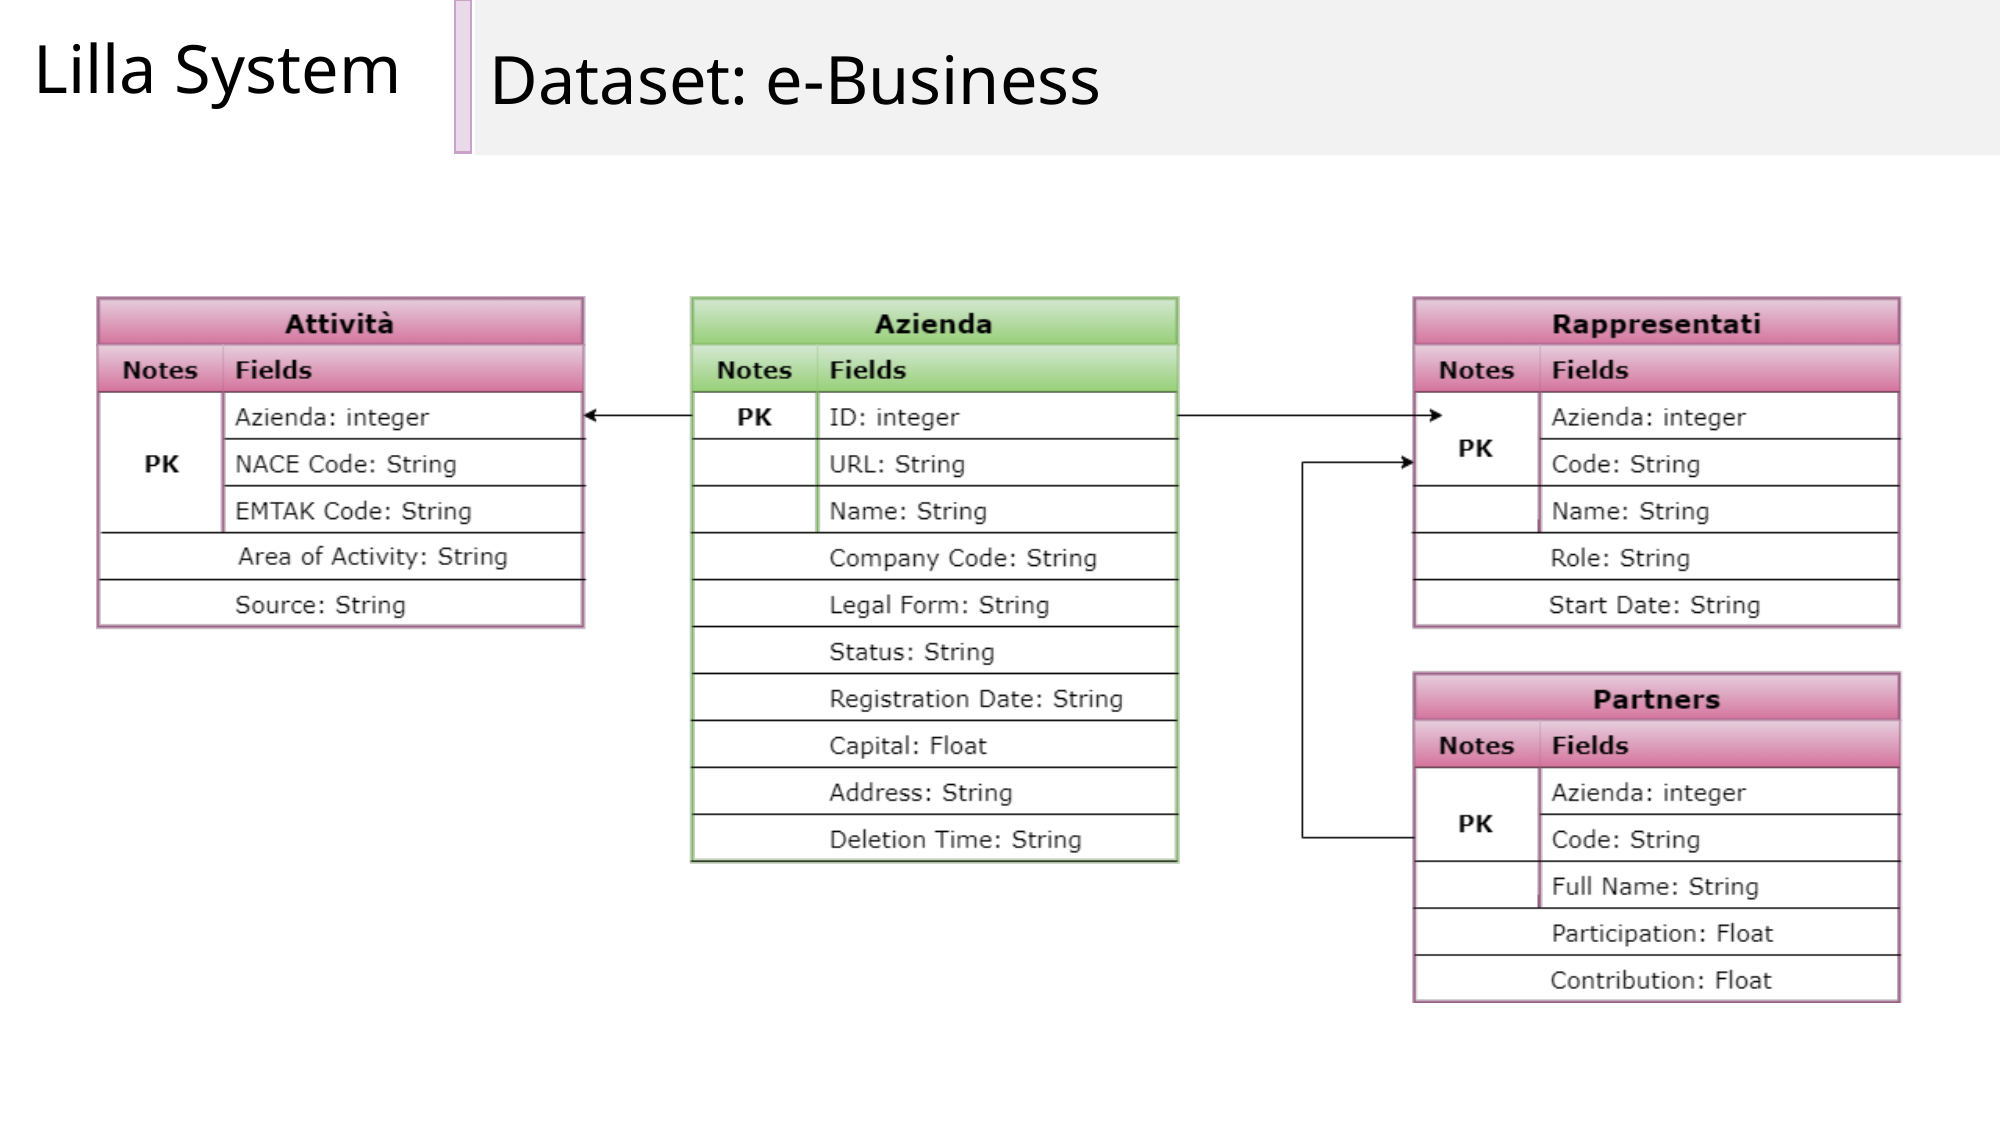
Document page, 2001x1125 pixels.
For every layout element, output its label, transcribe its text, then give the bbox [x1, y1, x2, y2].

picture [96, 296, 1904, 1003]
text_box Lilla System [18, 19, 469, 115]
text_box [454, 0, 472, 154]
text_box Dataset: e-Business [474, 0, 2000, 156]
